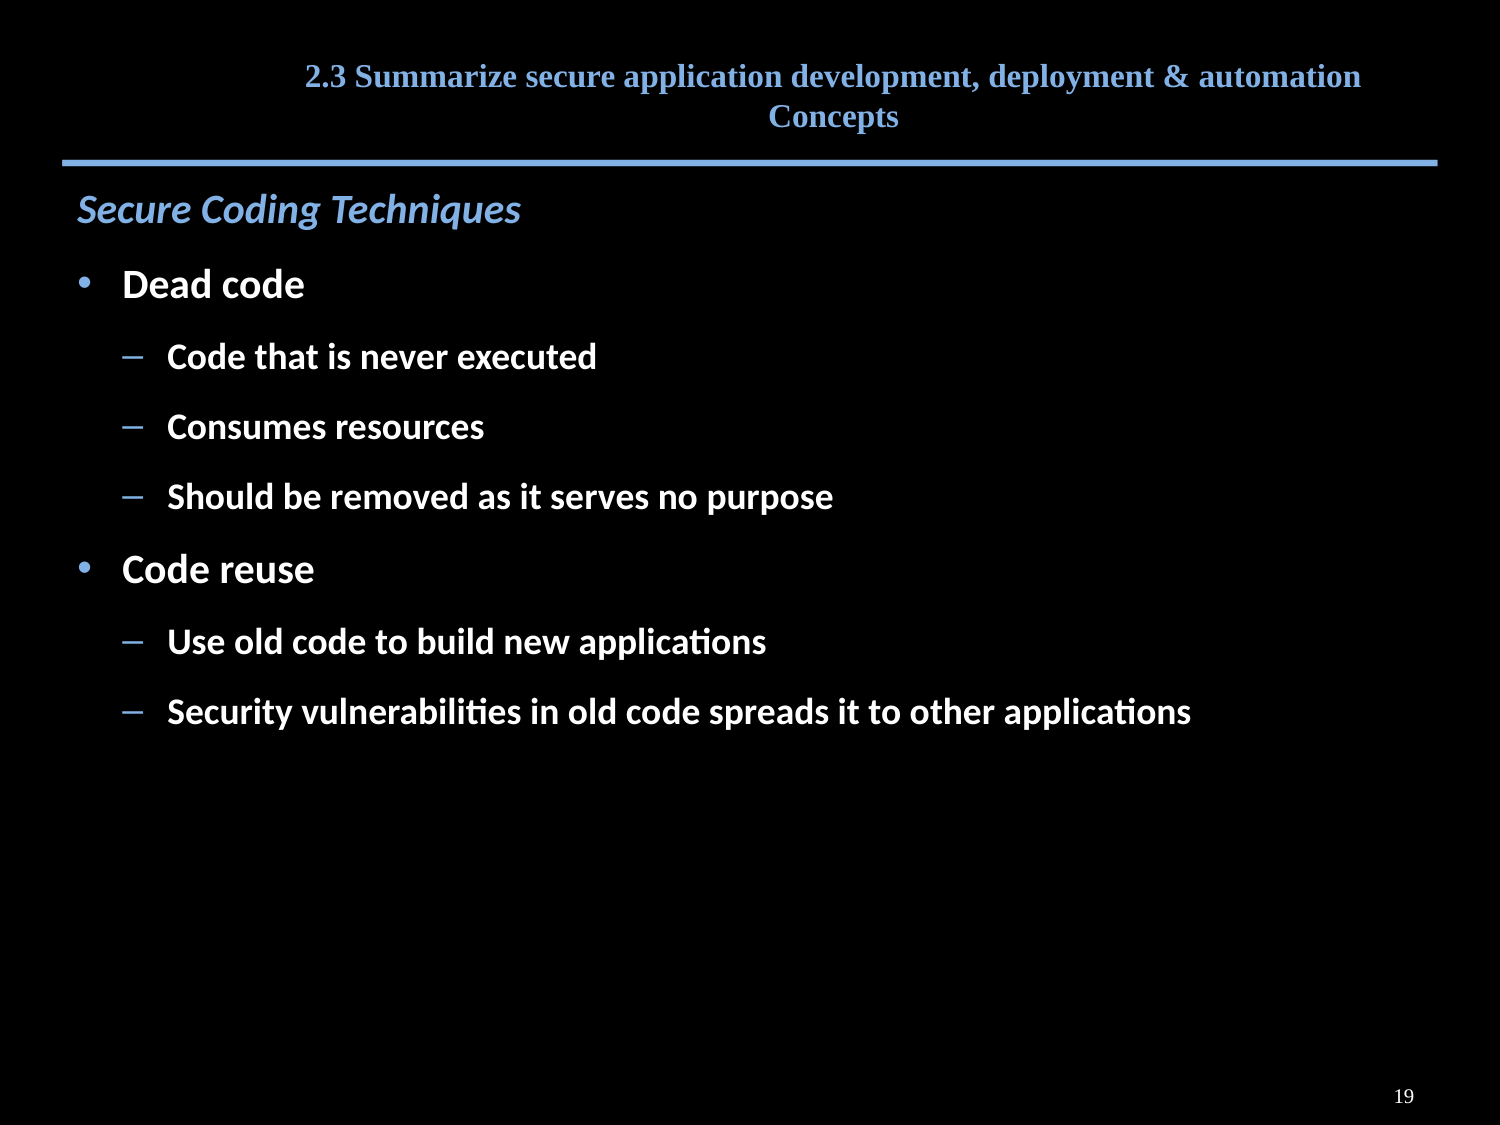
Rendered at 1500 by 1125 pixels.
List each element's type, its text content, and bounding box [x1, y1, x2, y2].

slide_number 19 [1310, 1070, 1499, 1121]
list Secure Coding Techniques Dead code Code that is never executed Consumes resources Should be removed as it serves no purpose Code reuse Use old code to build new applications Security vulnerabilities in old code spreads it to other applications [62, 174, 1438, 1050]
title 2.3 Summarize secure application development, deployment & automation Concepts [227, 12, 1440, 175]
